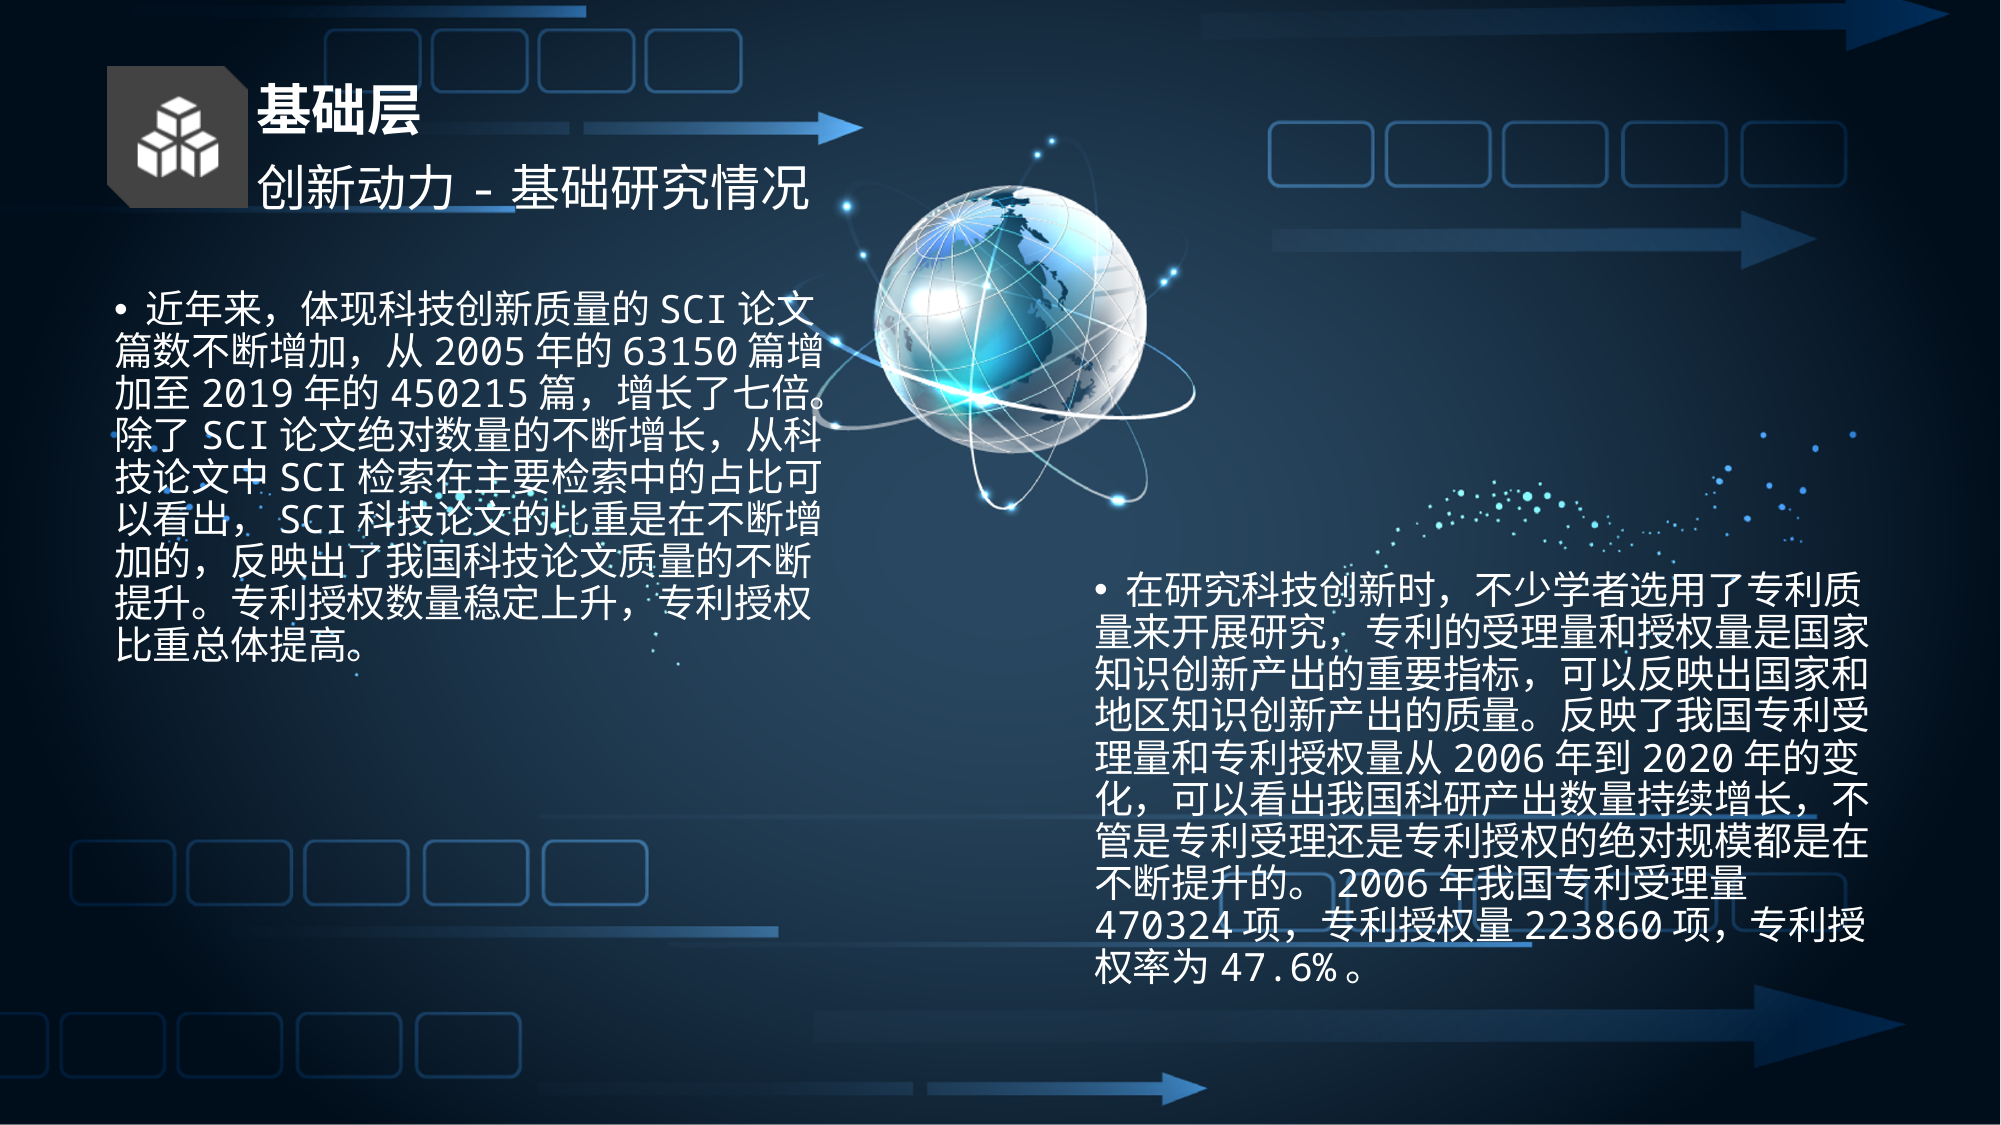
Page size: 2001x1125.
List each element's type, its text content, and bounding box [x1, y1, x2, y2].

picture [0, 0, 2001, 1125]
text_box 在研究科技创新时，不少学者选用了专利质量来开展研究，专利的受理量和授权量是国家知识创新产出的重要指标，可以反映出国家和地区知识创新产出的质量。反映了我国专利受理量和专利授权量从2006年到2020年的变化，可以看出我国科研产出数量持续增长，不管是专利受理还是专利授权的绝对规模都是在不断提升的。2006年我国专利受理量470324项，专利授权量223860项，专利授权率为47.6%。 [1074, 550, 1893, 960]
subtitle 近年来，体现科技创新质量的SCI论文篇数不断增加，从2005年的63150篇增加至2019年的450215篇，增长了七倍。除了SCI论文绝对数量的不断增长，从科技论文中SCI检索在主要检索中的占比可以看出，SCI科技论文的比重是在不断增加的，反映出了我国科技论文质量的不断提升。专利授权数量稳定上升，专利授权比重总体提高。 [94, 270, 871, 734]
text_box 基础层 创新动力-基础研究情况 [241, 50, 826, 224]
